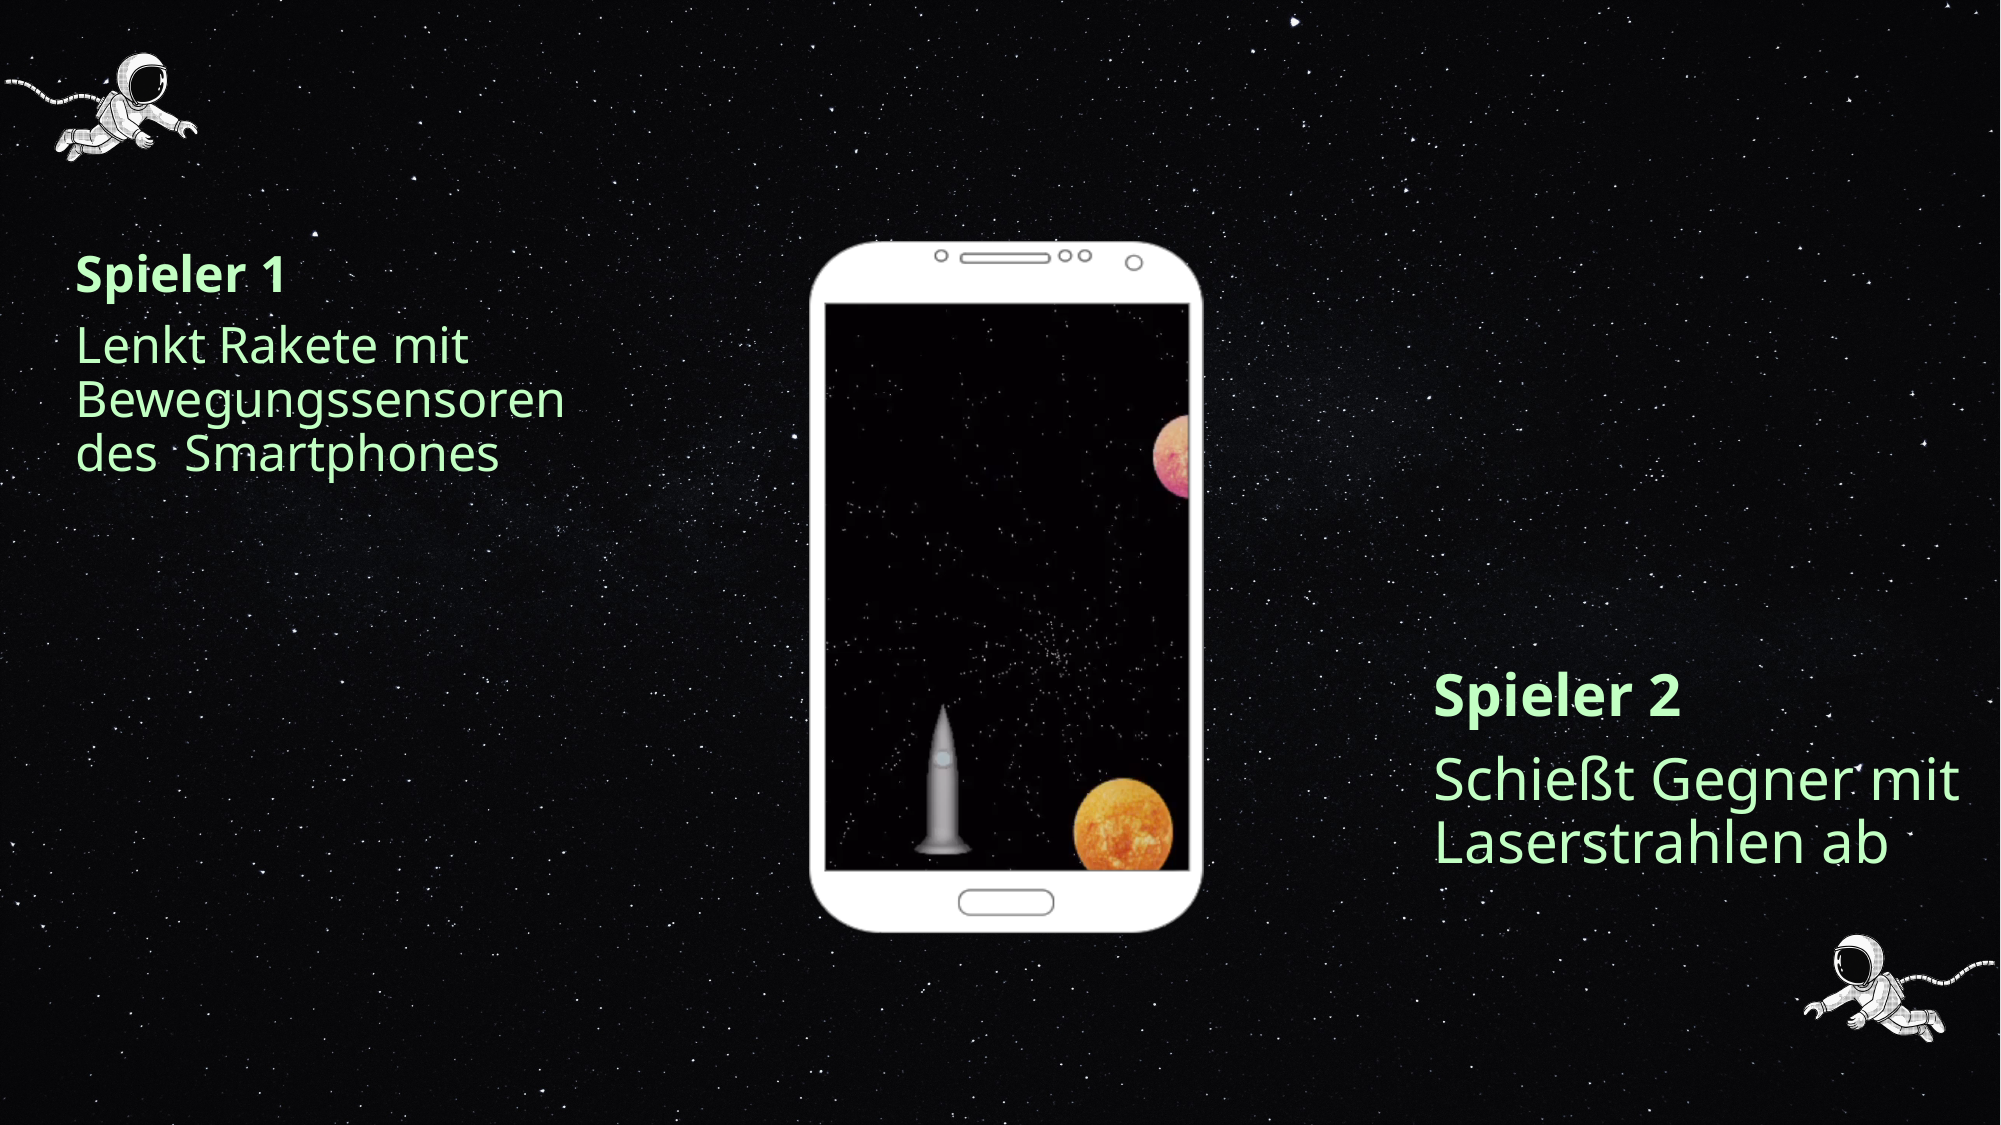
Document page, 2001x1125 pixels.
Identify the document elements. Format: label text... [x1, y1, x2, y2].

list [0, 41, 208, 186]
text_box Spieler 2 Schießt Gegner mit Laserstrahlen ab [1418, 659, 2000, 1023]
picture [0, 0, 2001, 1125]
list Spieler 1 Lenkt Rakete mit Bewegungssensoren des Smartphones [60, 241, 608, 568]
